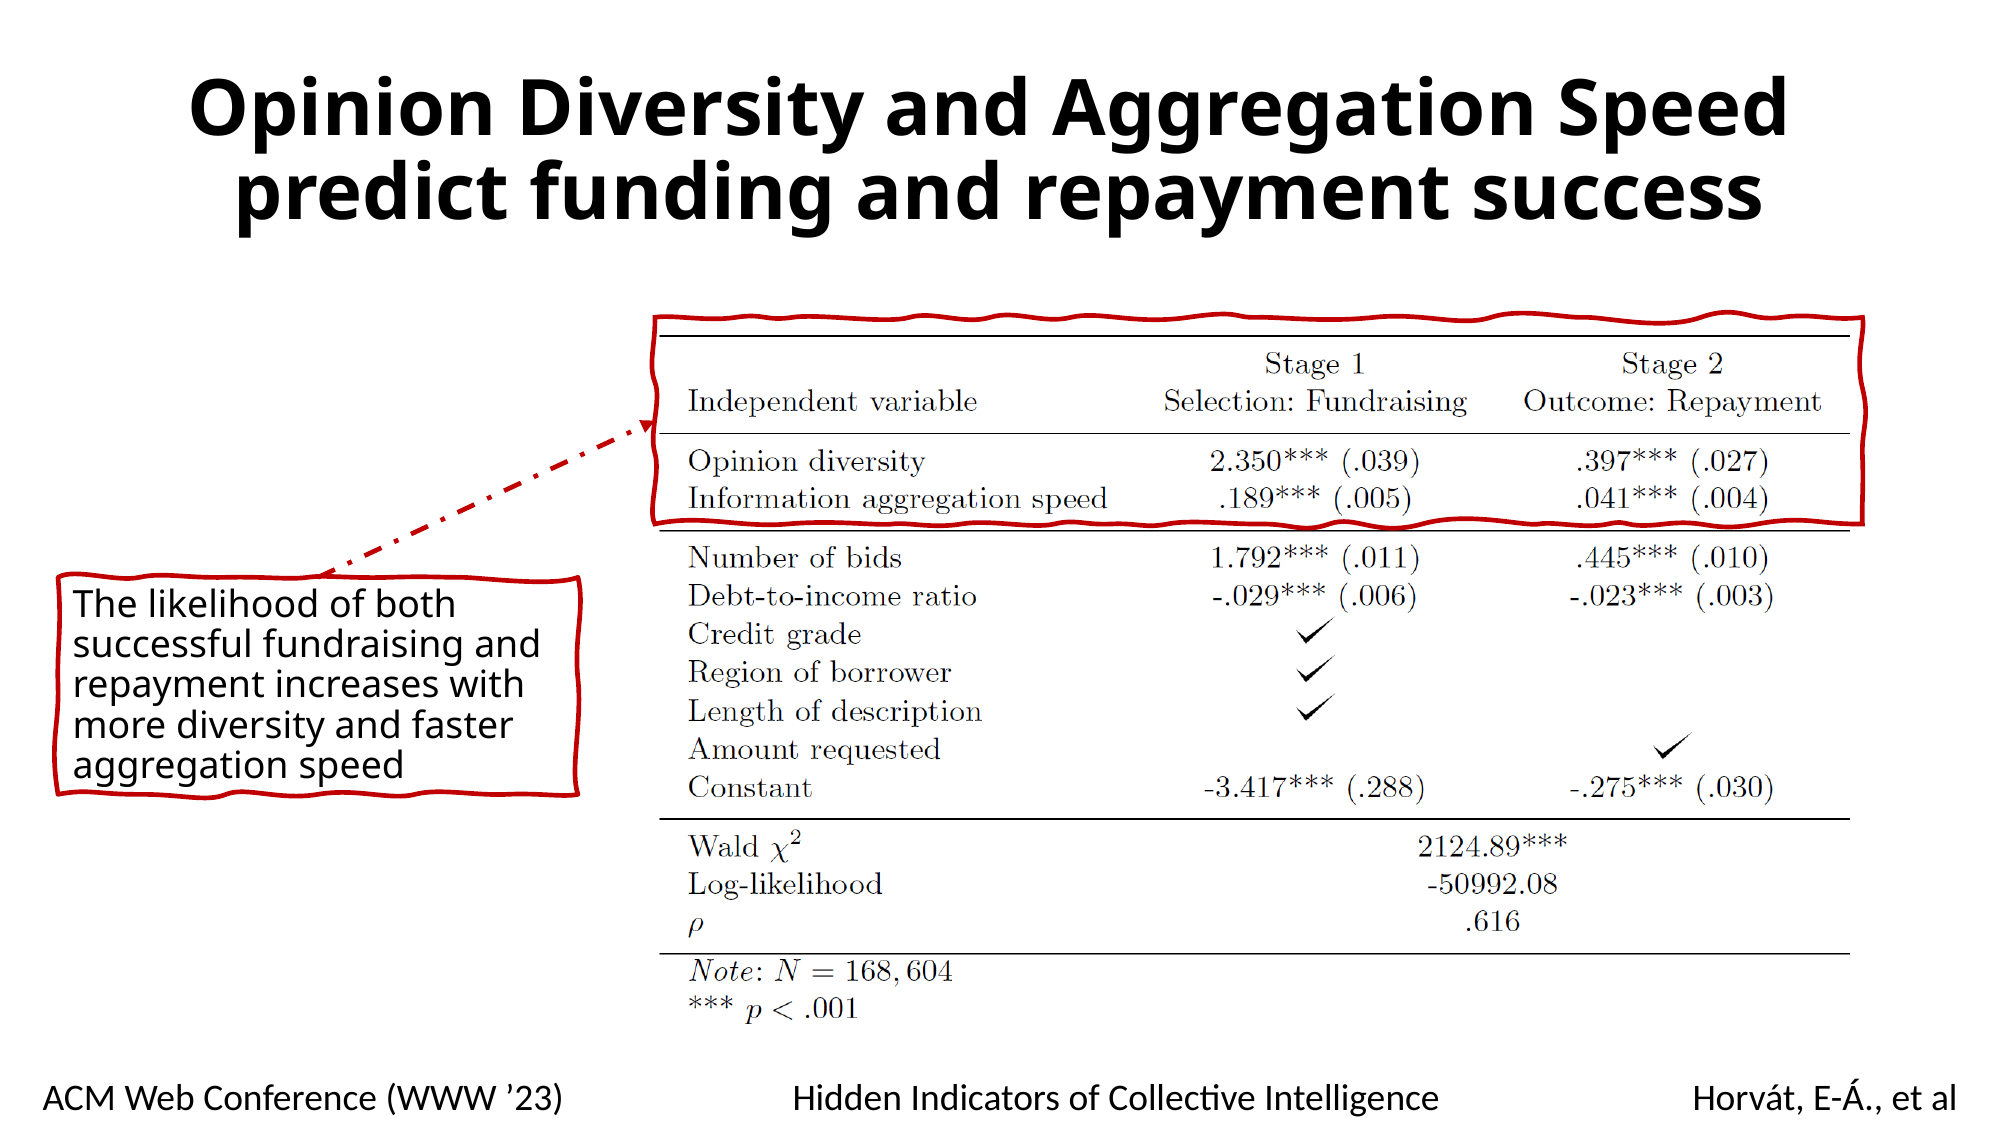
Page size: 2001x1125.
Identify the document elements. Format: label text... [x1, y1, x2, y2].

text_box [1488, 312, 1598, 317]
text_box [650, 315, 694, 383]
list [654, 317, 1863, 1032]
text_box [317, 420, 655, 578]
text_box The likelihood of both successful fundraising and repayment increases with more diversity and faster aggregation speed [54, 573, 581, 798]
text_box ACM Web Conference (WWW ’23) Hidden Indicators of Collective Intelligence Horvát, E-Á., et al [0, 1065, 2000, 1125]
text_box [1698, 311, 1767, 317]
text_box [1183, 312, 1283, 317]
text_box [1863, 385, 1867, 526]
title Opinion Diversity and Aggregation Speed predict funding and repayment success [137, 27, 1863, 278]
